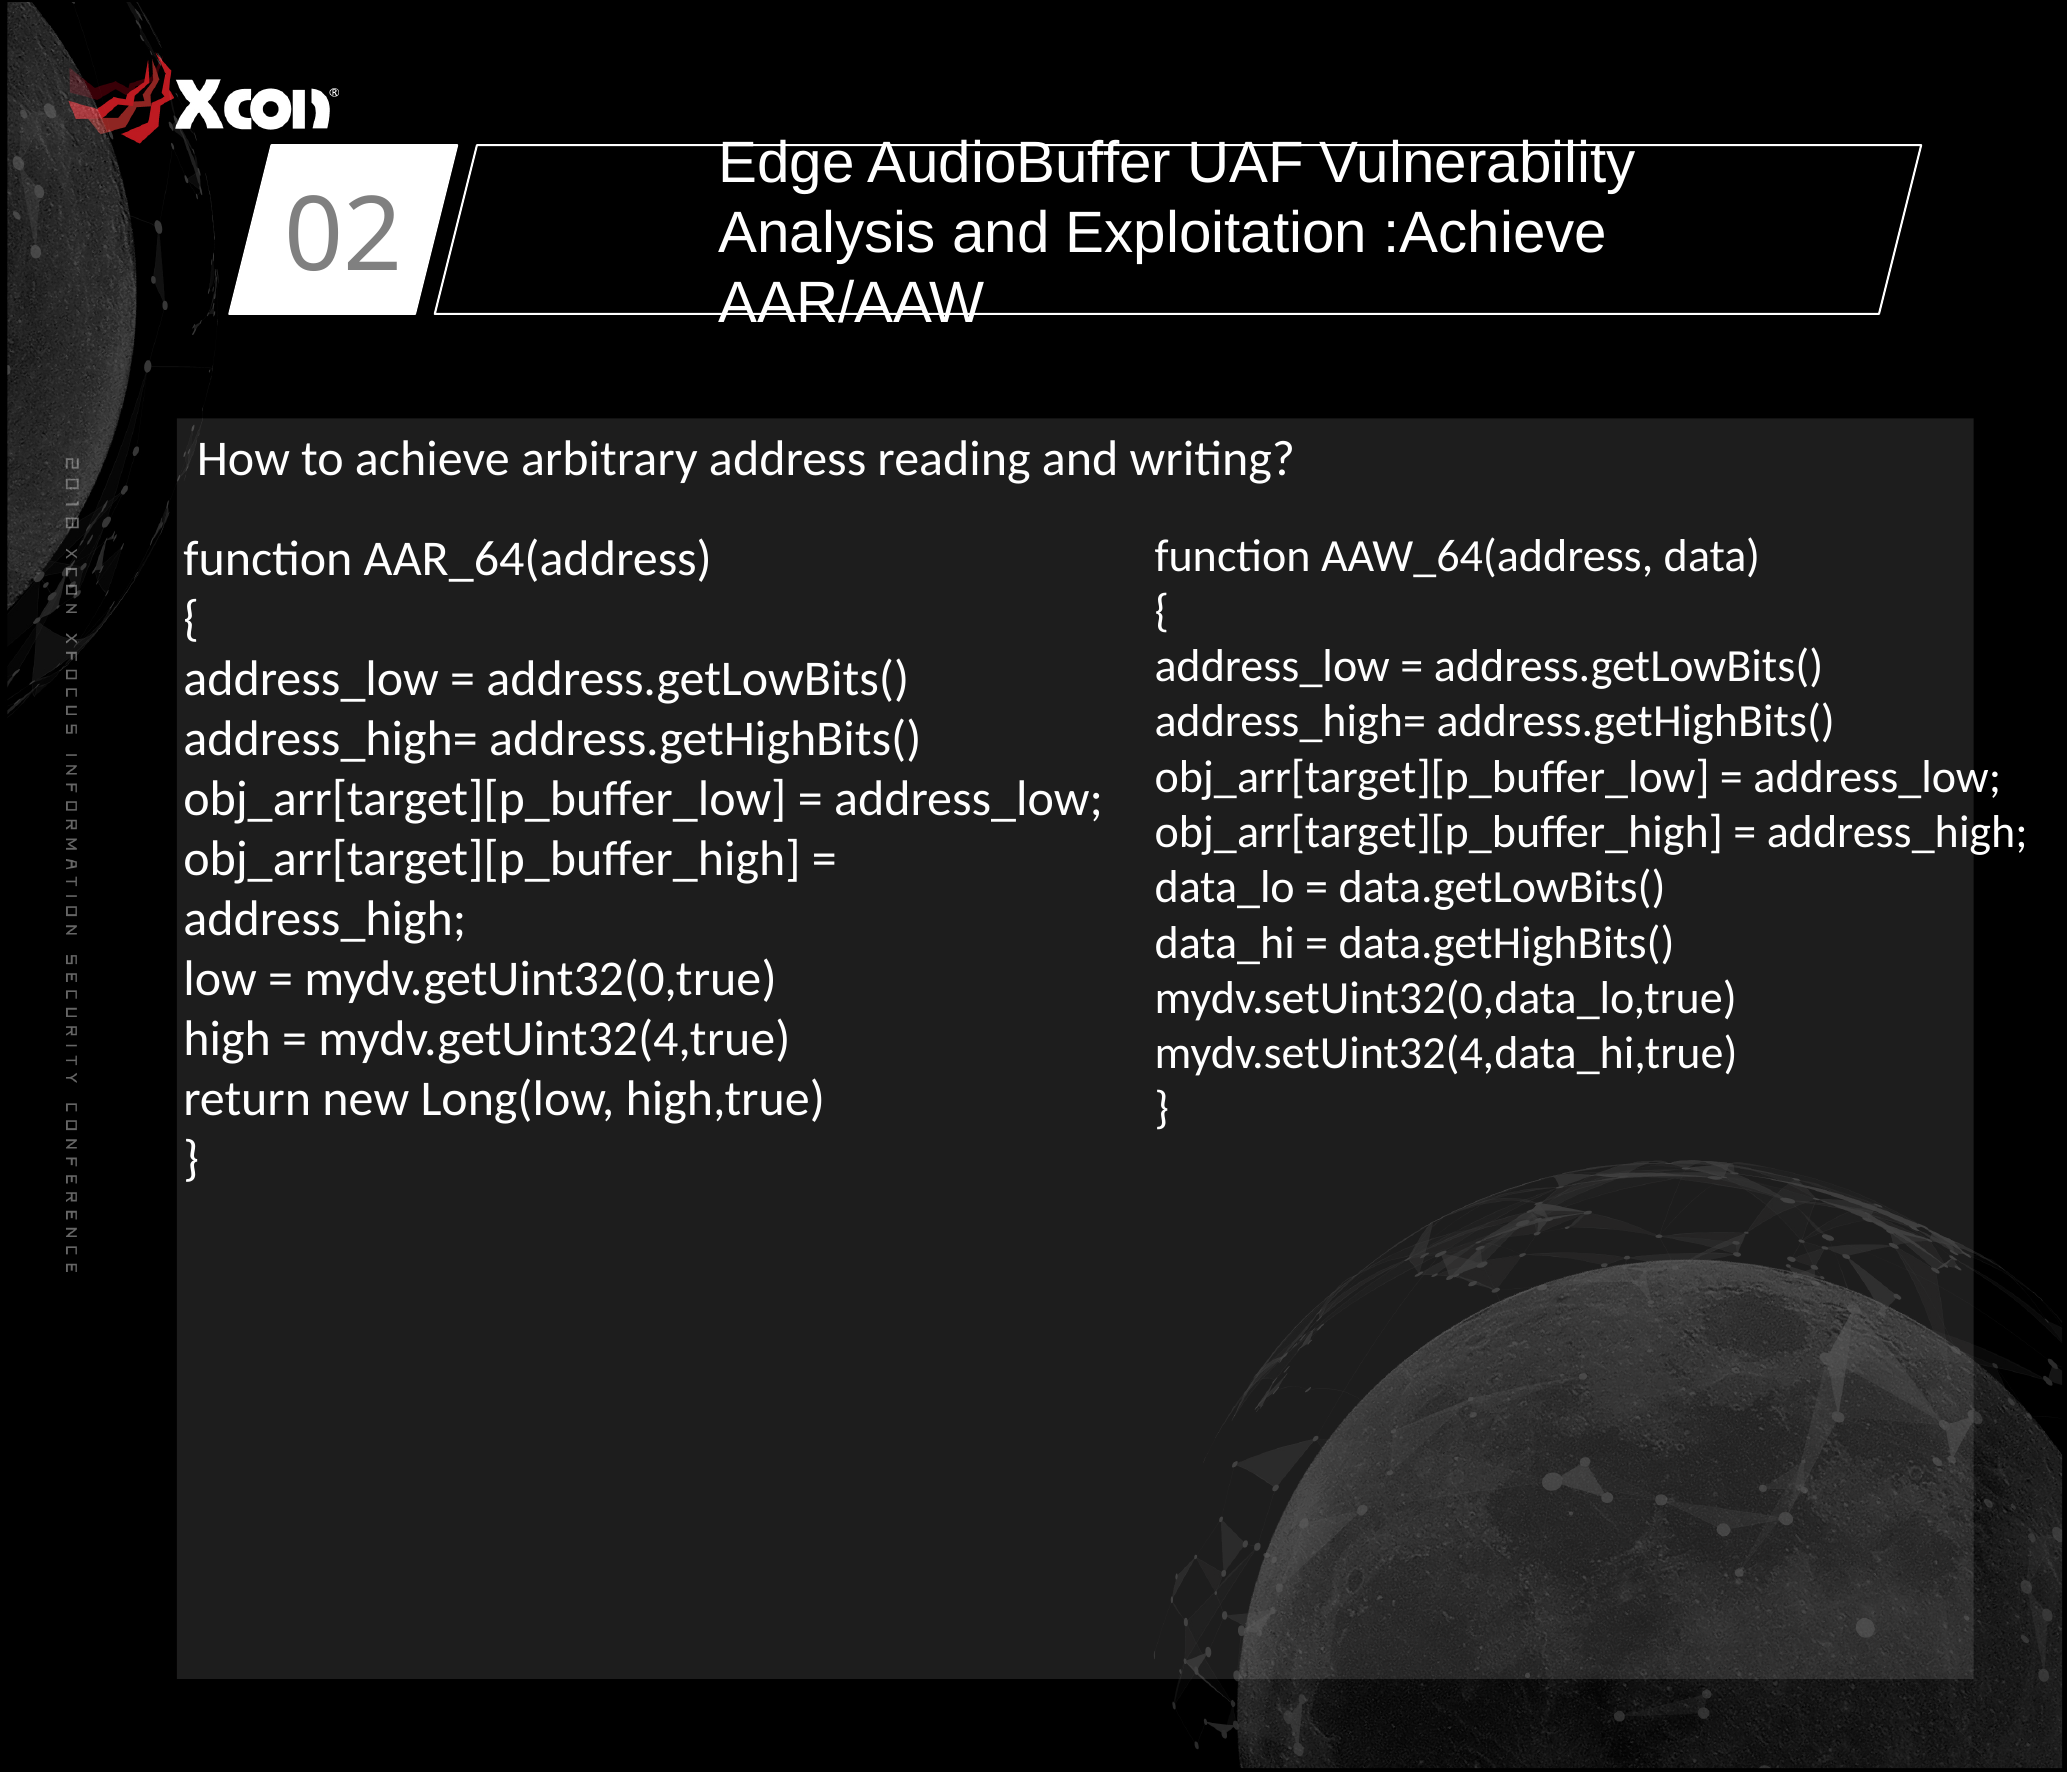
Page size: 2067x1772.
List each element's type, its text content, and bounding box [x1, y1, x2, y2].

text_box function AAW_64(address, data) { address_low = address.getLowBits() address_high= address.getHighBits() obj_arr[target][p_buffer_low] = address_low; obj_arr[target][p_buffer_high] = address_high; data_lo = data.getLowBits() data_hi = data.getHighBits() mydv.setUint32(0,data_lo,true) mydv.setUint32(4,data_hi,true) } [1139, 517, 2067, 1251]
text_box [229, 145, 1922, 314]
text_box How to achieve arbitrary address reading and writing? [182, 418, 1311, 494]
text_box [176, 417, 1975, 517]
text_box [176, 1251, 1975, 1680]
text_box function AAR_64(address) { address_low = address.getLowBits() address_high= address.getHighBits() obj_arr[target][p_buffer_low] = address_low; obj_arr[target][p_buffer_high] = address_high; low = mydv.getUint32(0,true) high = mydv.getUint32(4,true) return new Long(low, high,true) } [168, 517, 1140, 1253]
picture [0, 0, 2067, 1772]
